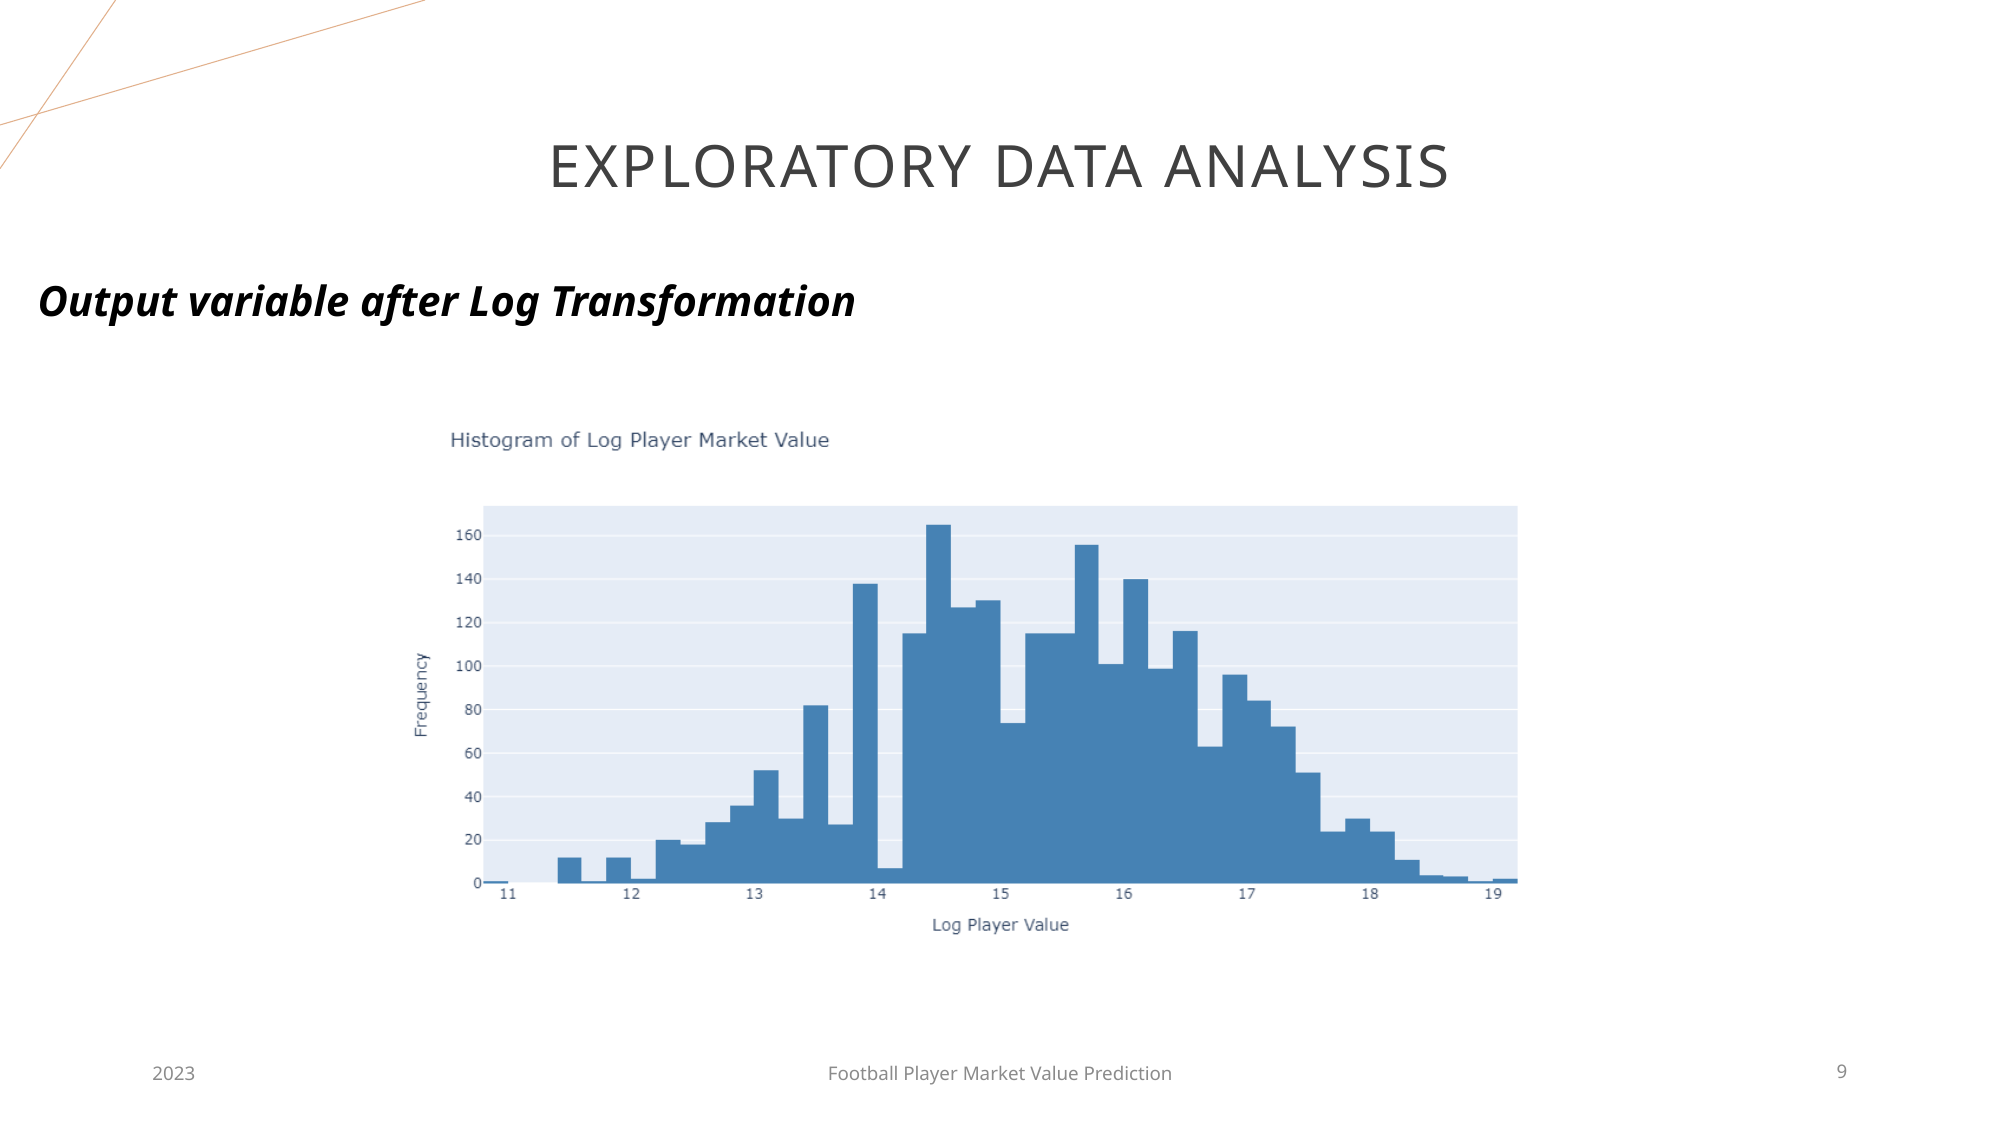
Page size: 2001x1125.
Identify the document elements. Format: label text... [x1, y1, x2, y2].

footer Football Player Market Value Prediction [804, 1042, 1196, 1103]
slide_number 2023 [137, 1042, 588, 1103]
slide_number 9 [1412, 1042, 1863, 1103]
picture [389, 388, 1611, 978]
text_box Output variable after Log Transformation [22, 267, 872, 333]
title Exploratory Data Analysis [137, 59, 1863, 278]
